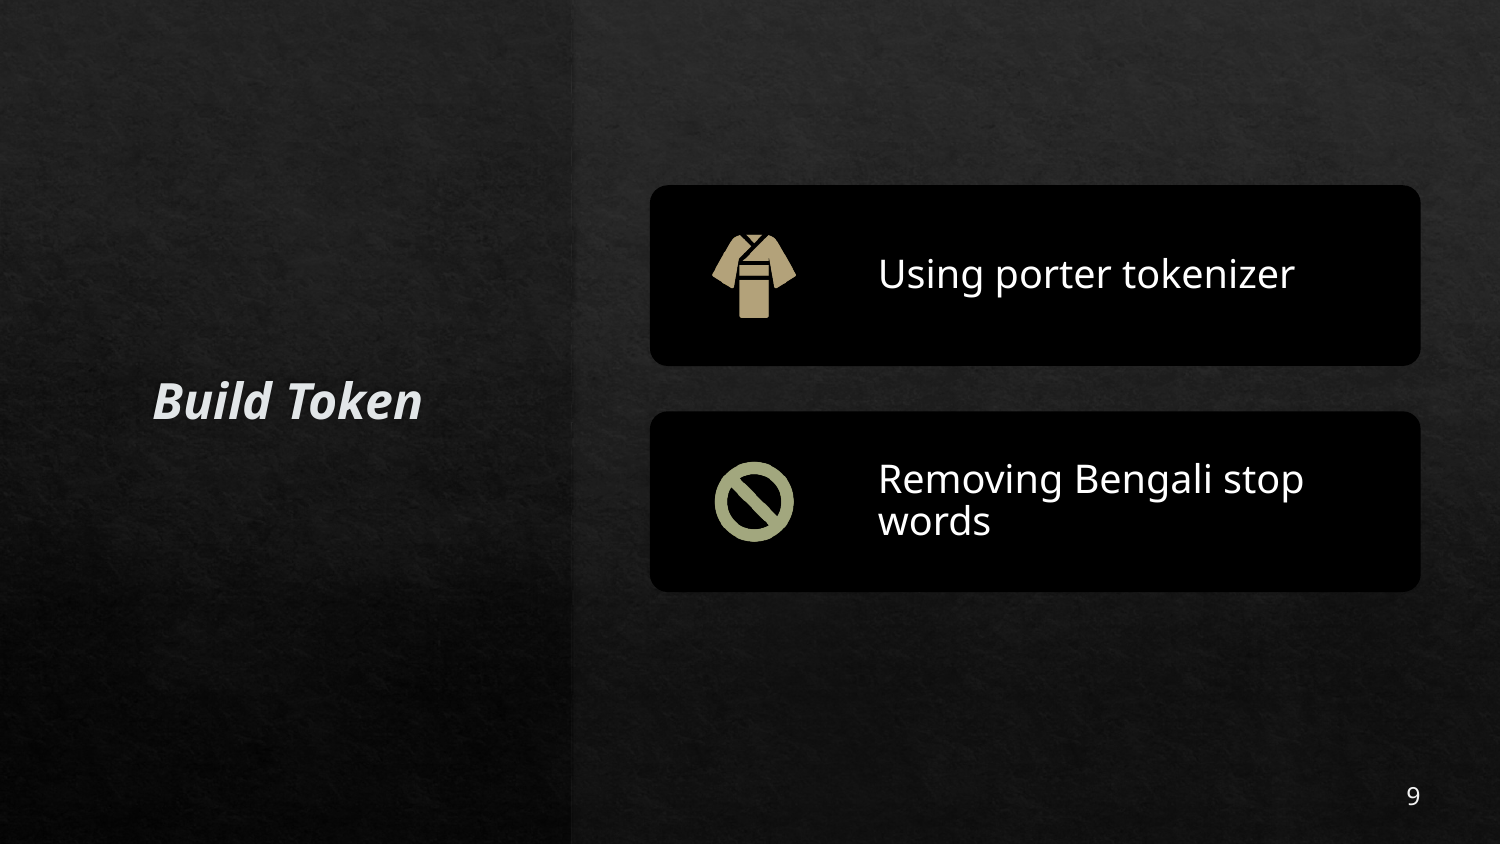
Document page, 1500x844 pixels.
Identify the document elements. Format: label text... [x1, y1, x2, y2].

title Build Token [77, 75, 498, 724]
picture [0, 0, 1500, 844]
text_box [649, 184, 1421, 593]
